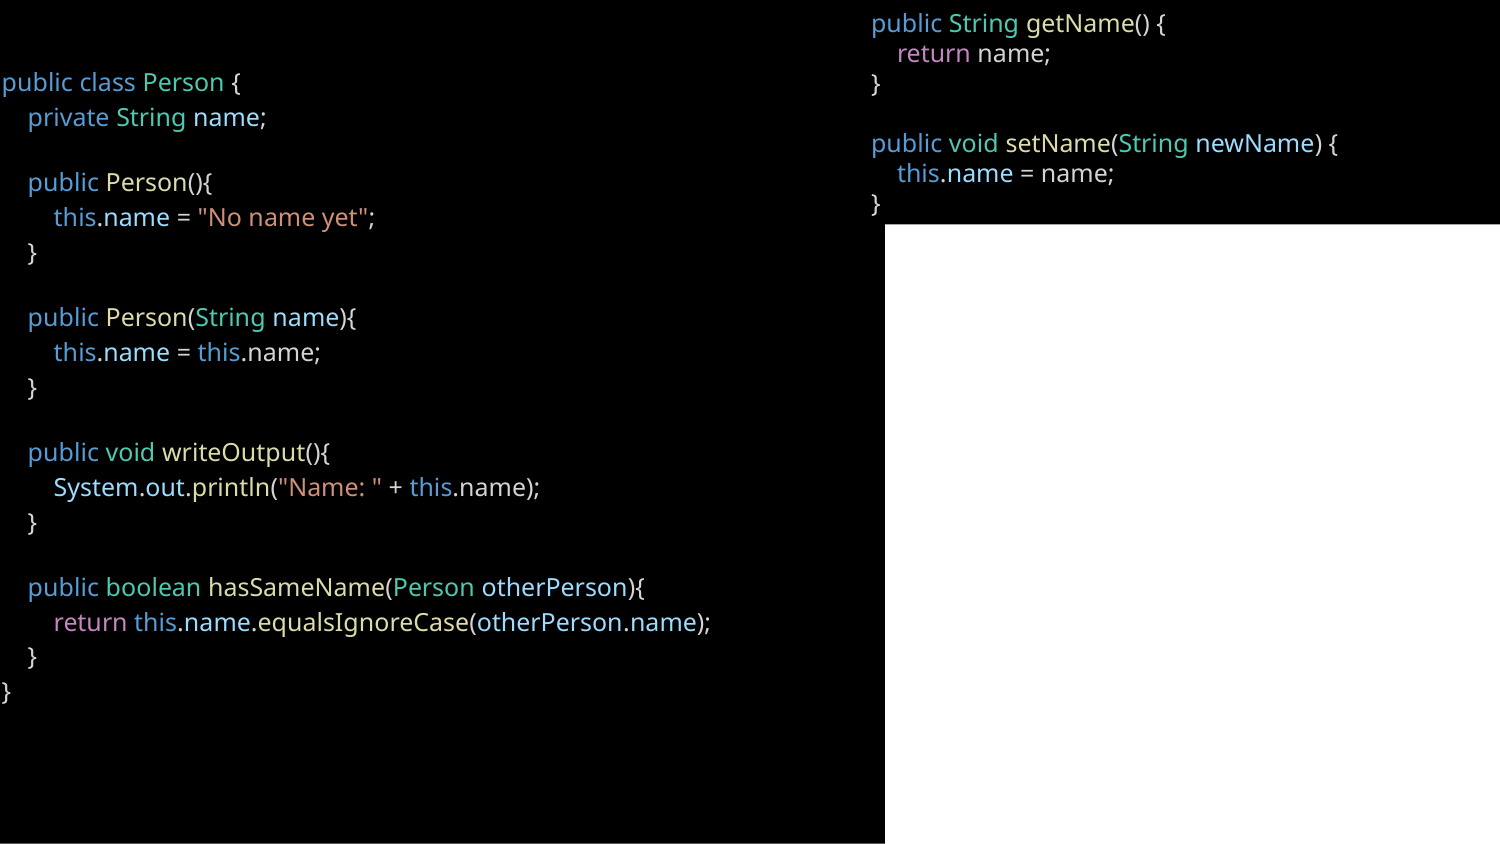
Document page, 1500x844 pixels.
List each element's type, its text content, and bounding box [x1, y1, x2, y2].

list public class Person { private String name; public Person(){ this.name = "No name yet"; } public Person(String name){ this.name = this.name; } public void writeOutput(){ System.out.println("Name: " + this.name); } public boolean hasSameName(Person otherPerson){ return this.name.equalsIgnoreCase(otherPerson.name); } } [0, 0, 885, 844]
text_box public String getName() { return name; } public void setName(String newName) { this.name = name; } [830, 0, 1500, 225]
